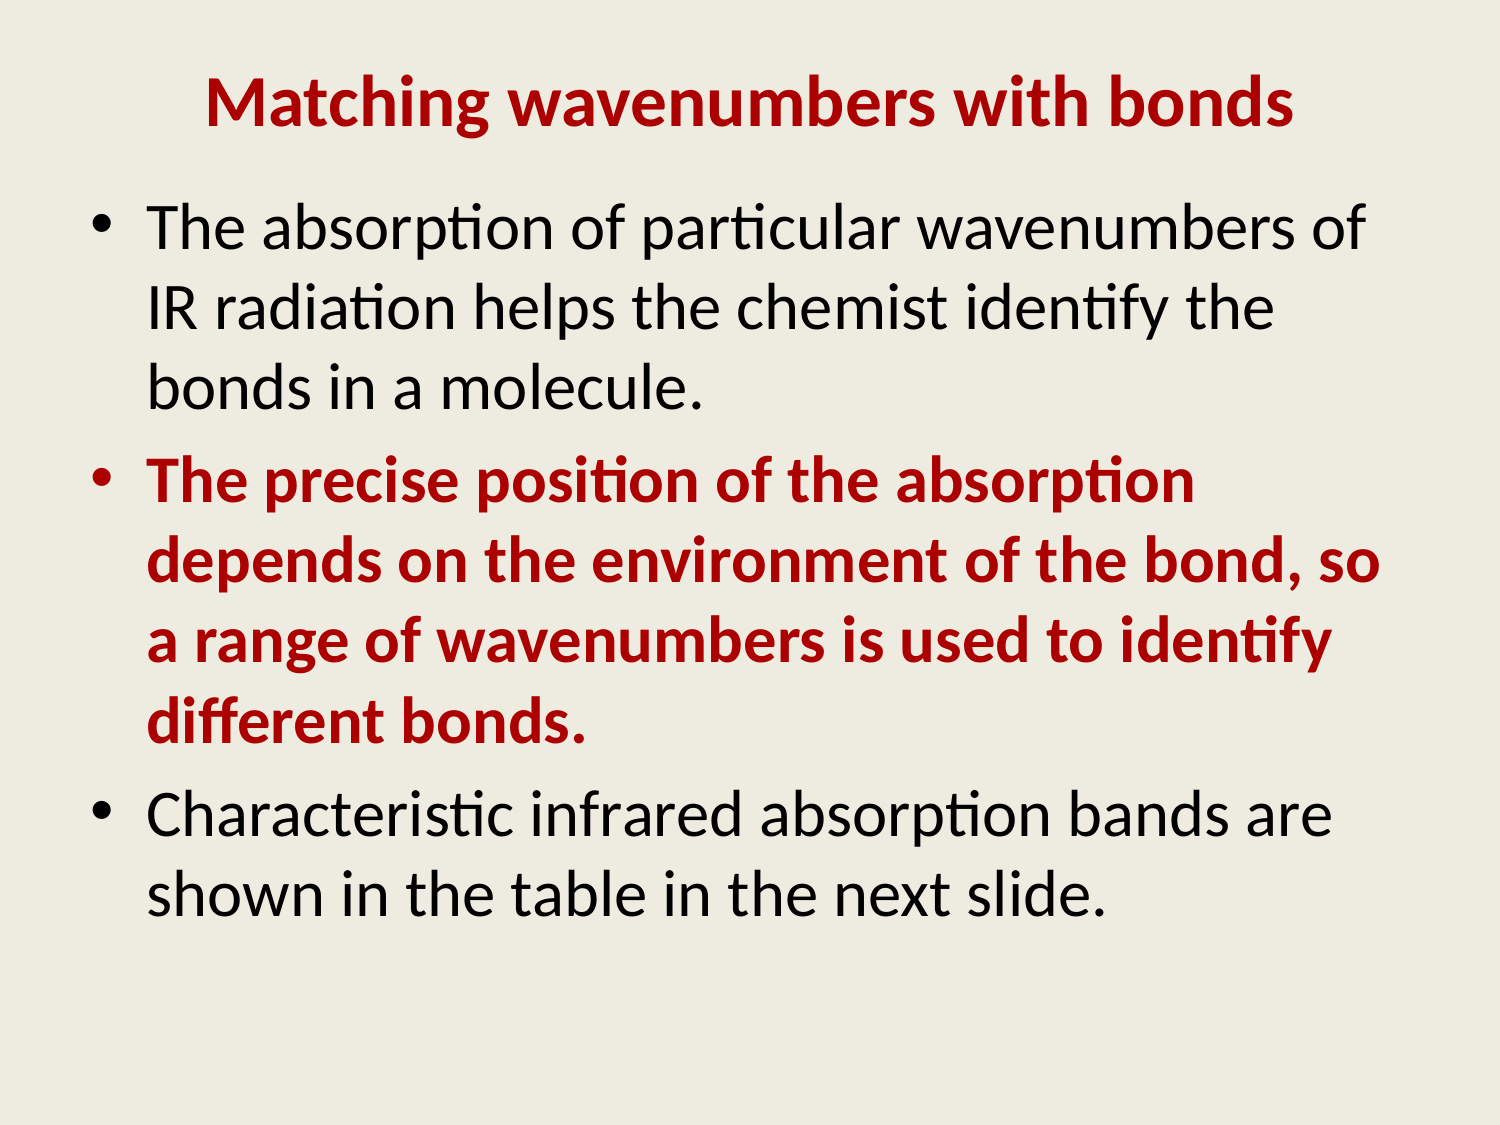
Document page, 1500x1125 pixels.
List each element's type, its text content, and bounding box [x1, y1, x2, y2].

list The absorption of particular wavenumbers of IR radiation helps the chemist identify the bonds in a molecule. The precise position of the absorption depends on the environment of the bond, so a range of wavenumbers is used to identify different bonds. Characteristic infrared absorption bands are shown in the table in the next slide. [75, 174, 1425, 1075]
title Matching wavenumbers with bonds [75, 45, 1425, 150]
